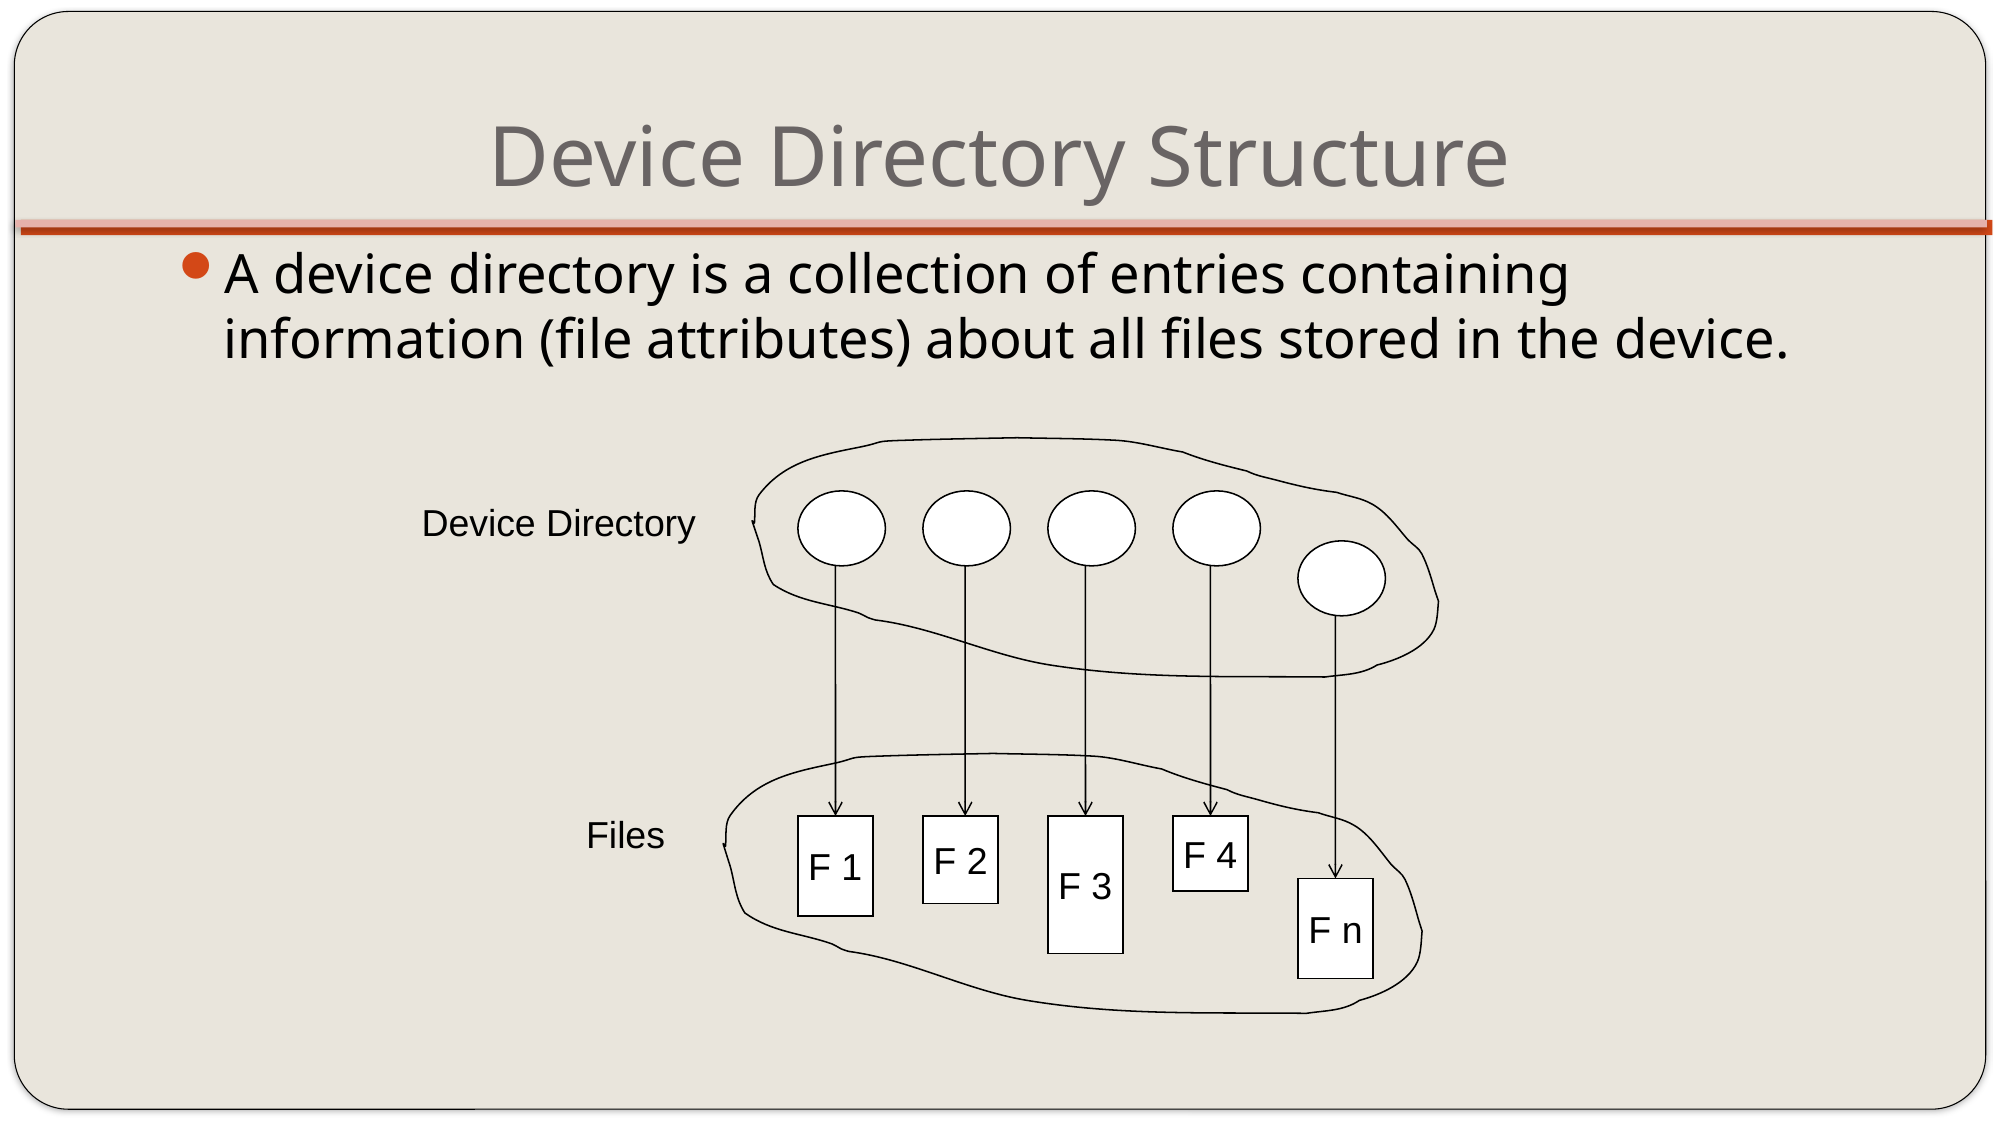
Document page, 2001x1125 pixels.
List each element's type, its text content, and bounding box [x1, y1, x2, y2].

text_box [404, 437, 1439, 1017]
list A device directory is a collection of entries containing information (file attributes) about all files stored in the device. [163, 231, 1855, 1102]
title Device Directory Structure [338, 30, 1662, 219]
